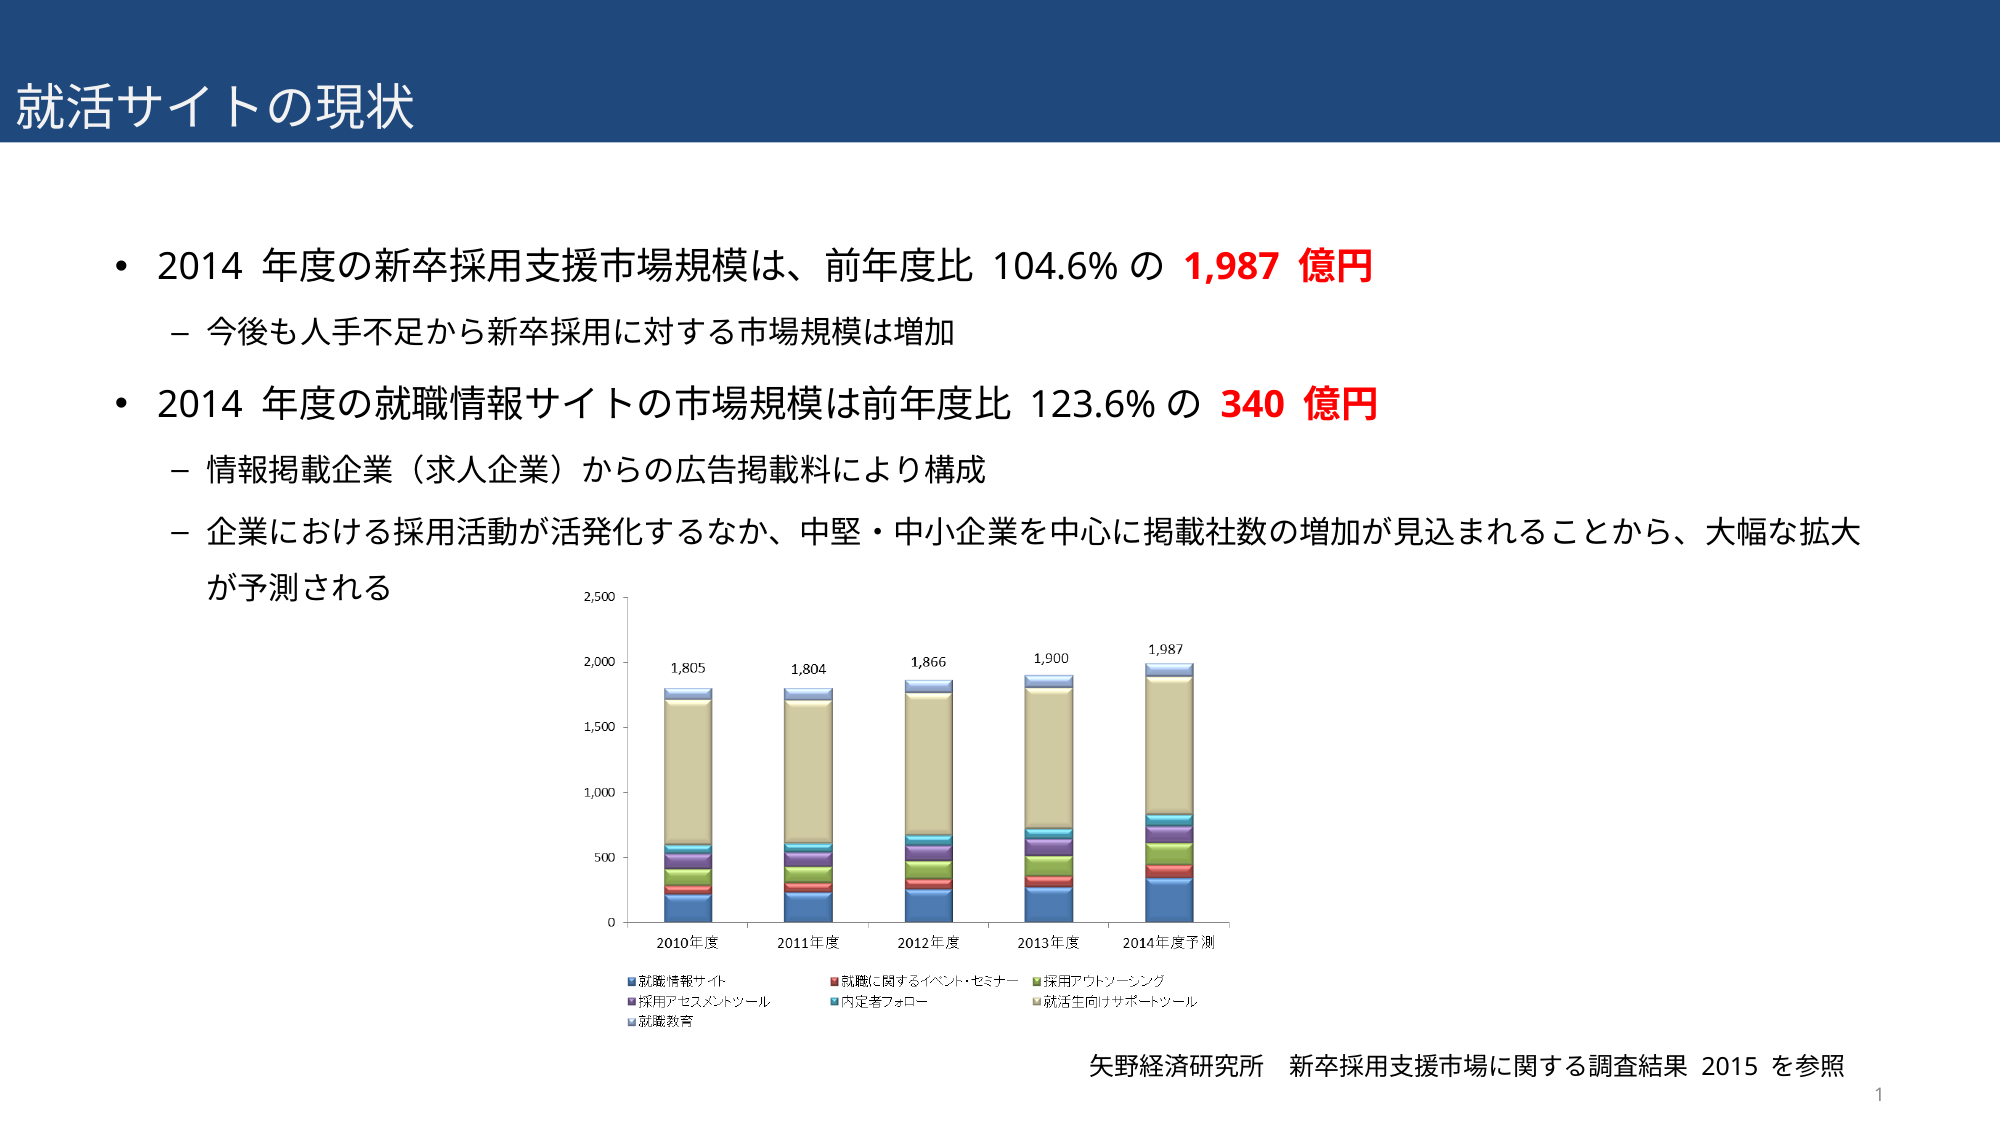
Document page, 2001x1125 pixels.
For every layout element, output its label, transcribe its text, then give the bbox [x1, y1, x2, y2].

slide_number 1 [1433, 1065, 1900, 1125]
title 就活サイトの現状 [0, 0, 2000, 143]
list 2014 年度の新卒採用支援市場規模は、前年度比 104.6%の 1,987 億円 今後も人手不足から新卒採用に対する市場規模は増加 2014 年度の就職情報サイトの市場規模は前年度比 123.6%の 340 億円 情報掲載企業（求人企業）からの広告掲載料により構成 企業における採用活動が活発化するなか、中堅・中小企業を中心に掲載社数の増加が見込まれることから、大幅な拡大が予測される 矢野経済研究所 新卒採用支援市場に関する調査結果 2015 を参照 [99, 212, 1900, 1125]
picture [569, 580, 1245, 1051]
